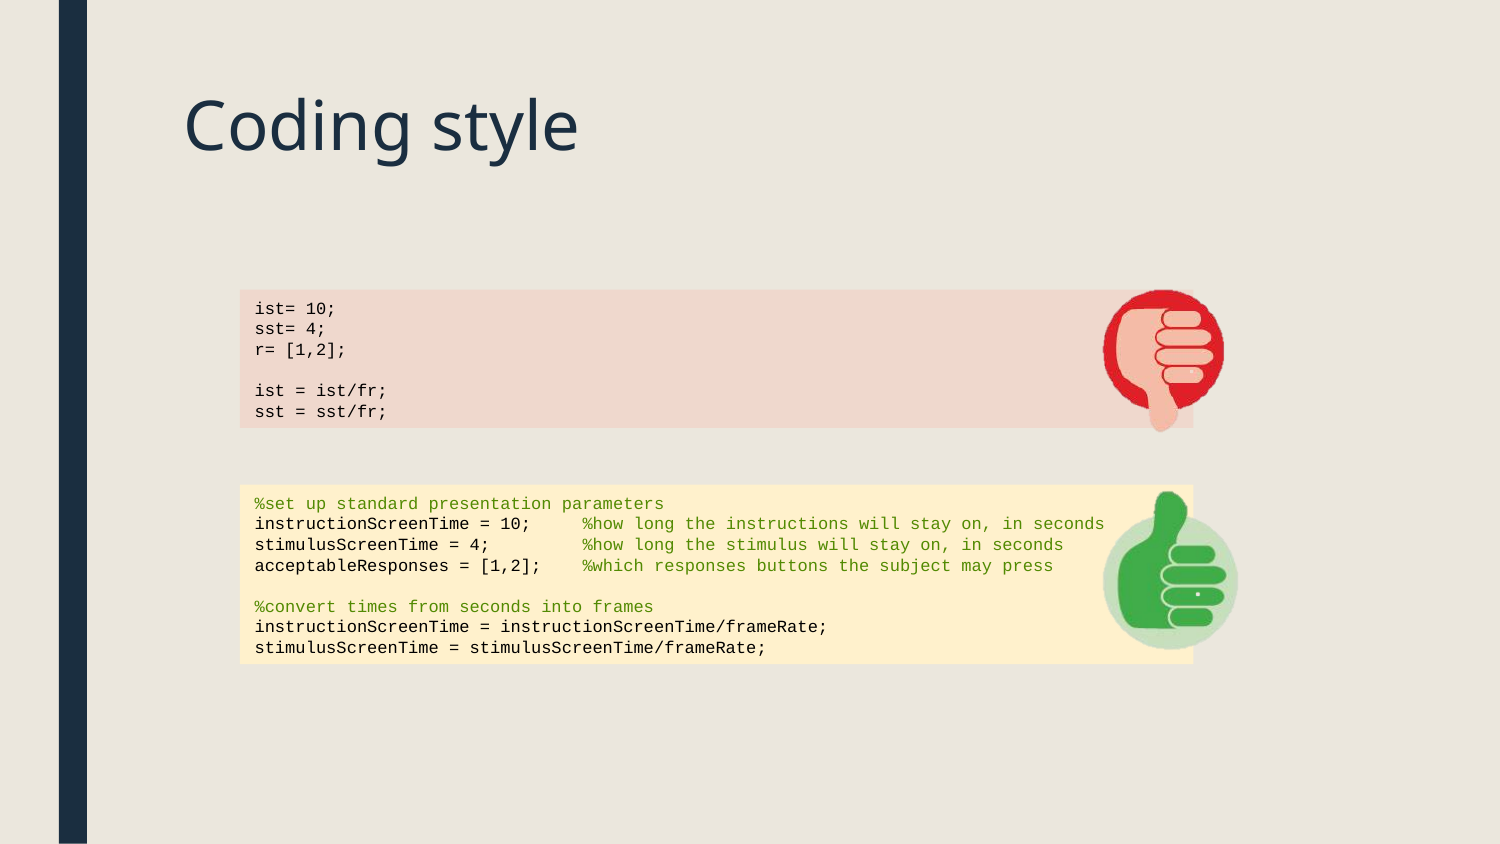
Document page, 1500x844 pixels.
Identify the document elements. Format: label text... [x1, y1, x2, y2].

title Coding style [168, 84, 1351, 268]
text_box %set up standard presentation parameters instructionScreenTime = 10; %how long the instructions will stay on, in seconds stimulusScreenTime = 4; %how long the stimulus will stay on, in seconds acceptableResponses = [1,2]; %which responses buttons the subject may press %convert times from seconds into frames instructionScreenTime = instructionScreenTime/frameRate; stimulusScreenTime = stimulusScreenTime/frameRate; [239, 484, 1088, 665]
picture [1088, 484, 1249, 674]
picture [1099, 280, 1242, 438]
text_box ist= 10; sst= 4; r= [1,2]; ist = ist/fr; sst = sst/fr; [239, 289, 1099, 428]
